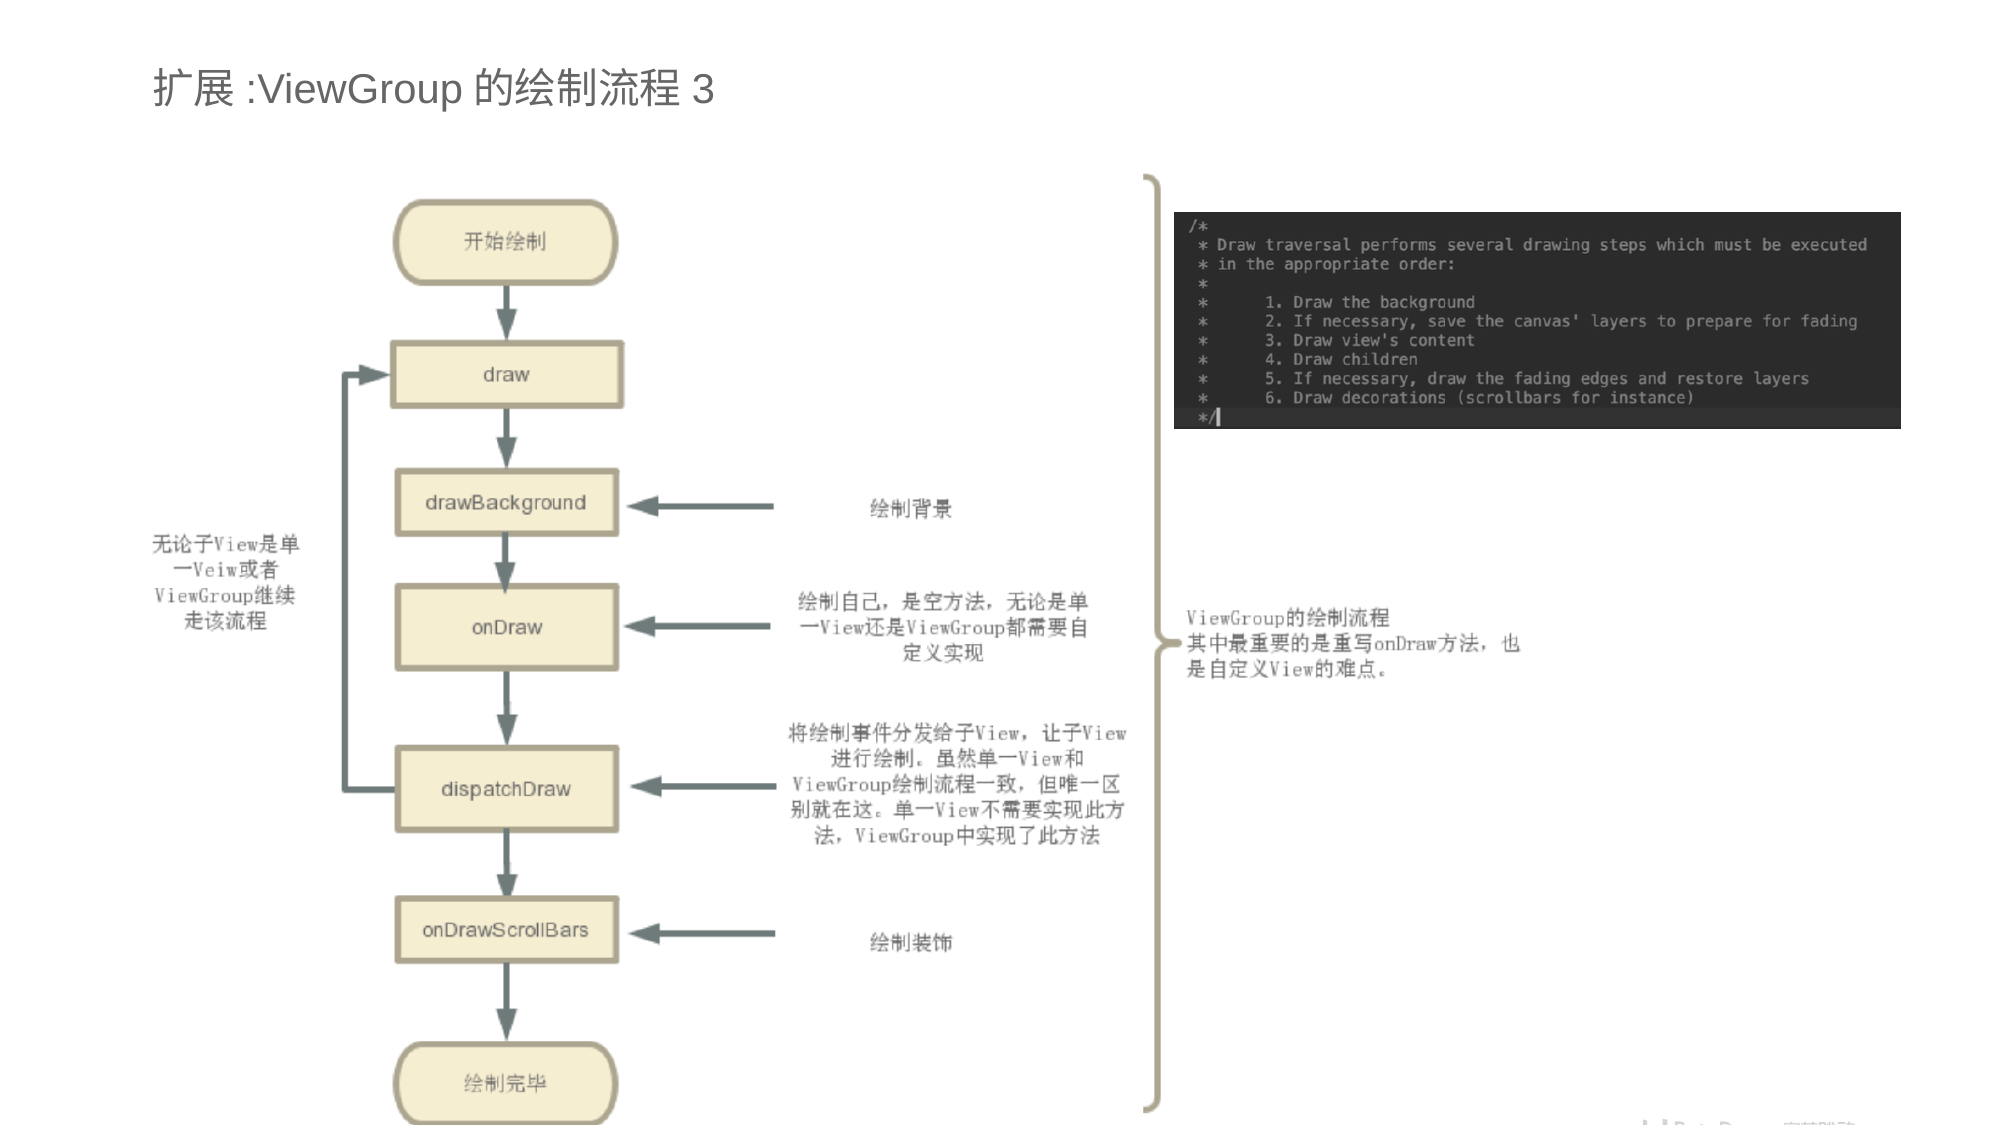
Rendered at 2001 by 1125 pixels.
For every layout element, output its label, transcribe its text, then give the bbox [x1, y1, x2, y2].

title 扩展:ViewGroup的绘制流程3 [137, 59, 1863, 124]
picture [102, 124, 1901, 1125]
